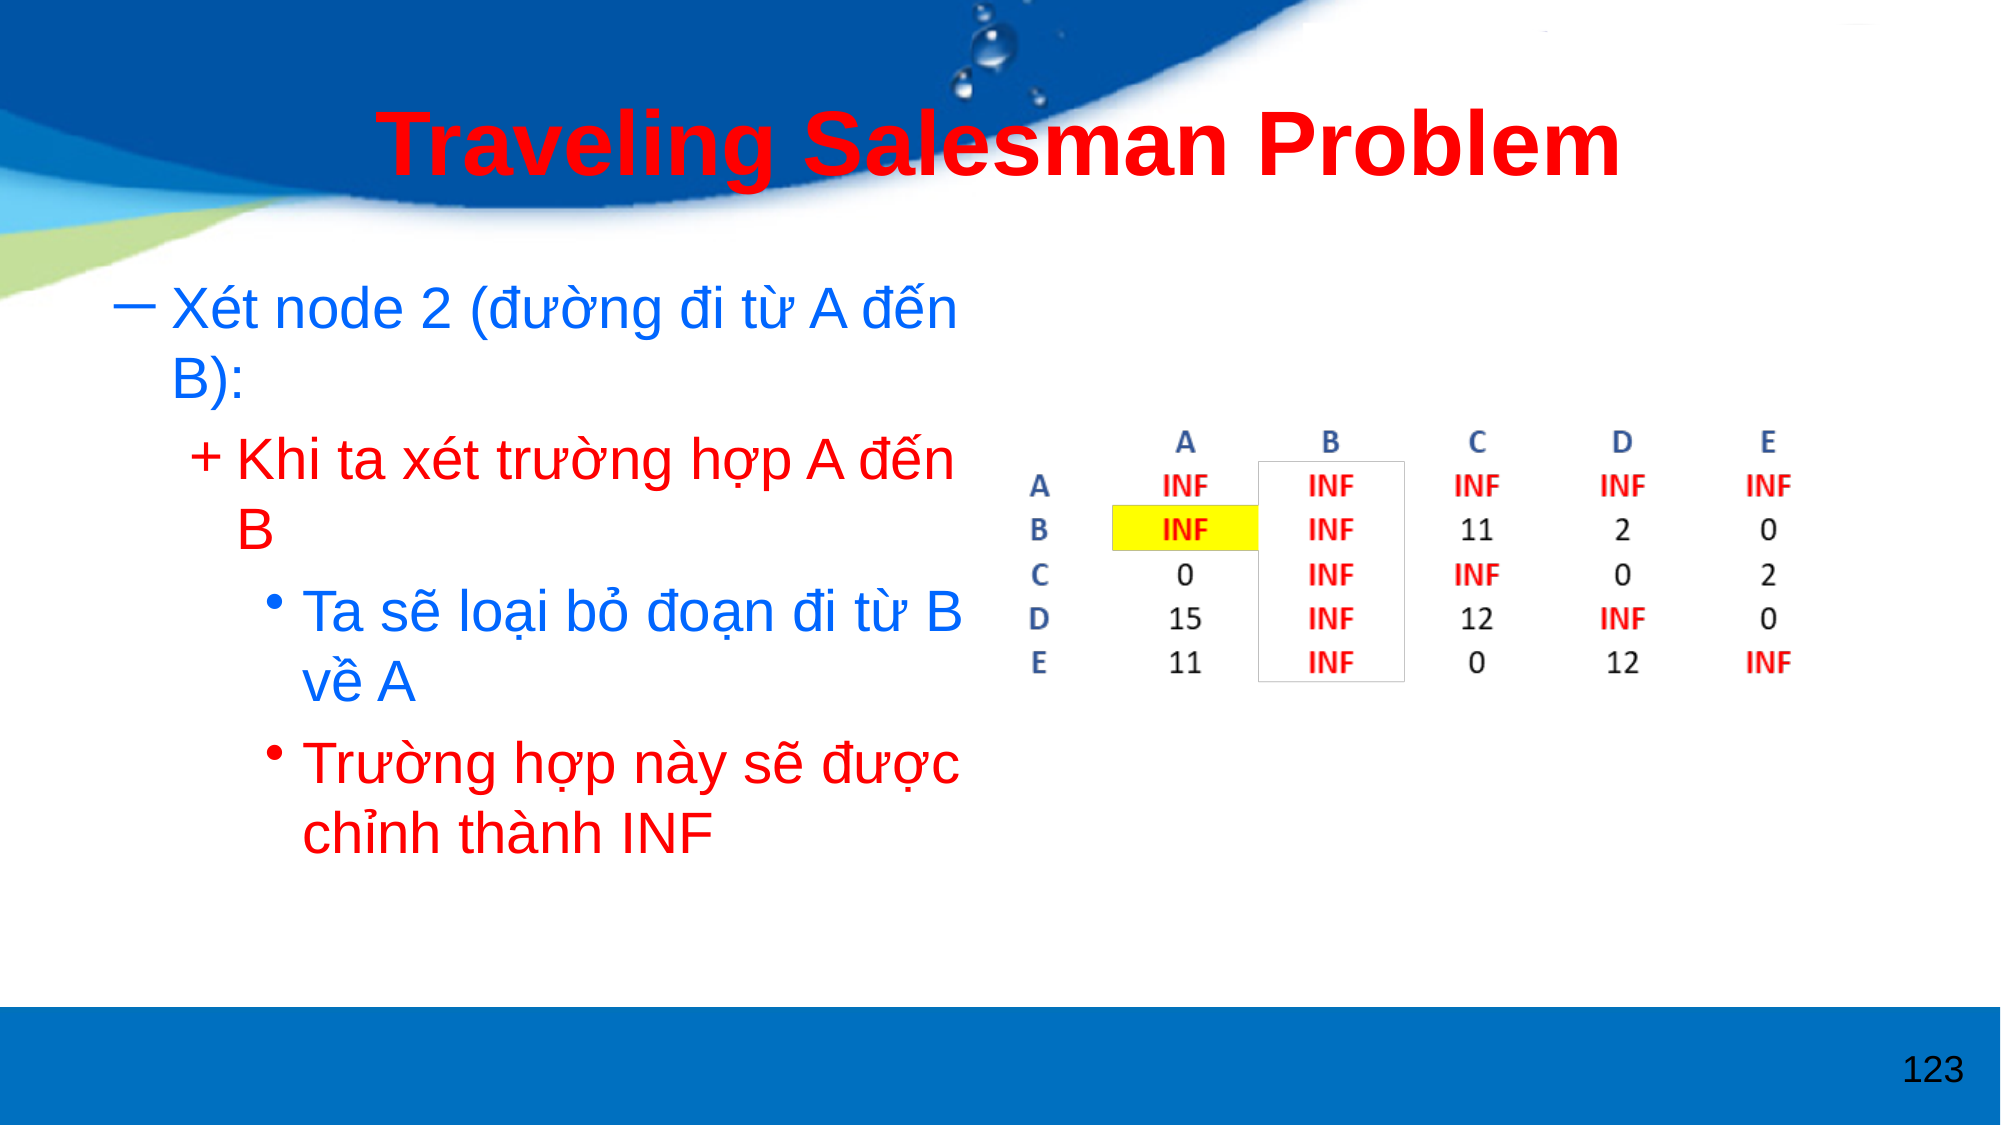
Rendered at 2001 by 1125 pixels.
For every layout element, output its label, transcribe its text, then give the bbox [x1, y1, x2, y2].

picture [0, 0, 2001, 1125]
title Traveling Salesman Problem [99, 45, 1900, 233]
list Xét node 2 (đường đi từ A đến B): Khi ta xét trường hợp A đến B Ta sẽ loại bỏ đoạn đi từ B về A Trường hợp này sẽ được chỉnh thành INF [99, 262, 984, 1005]
